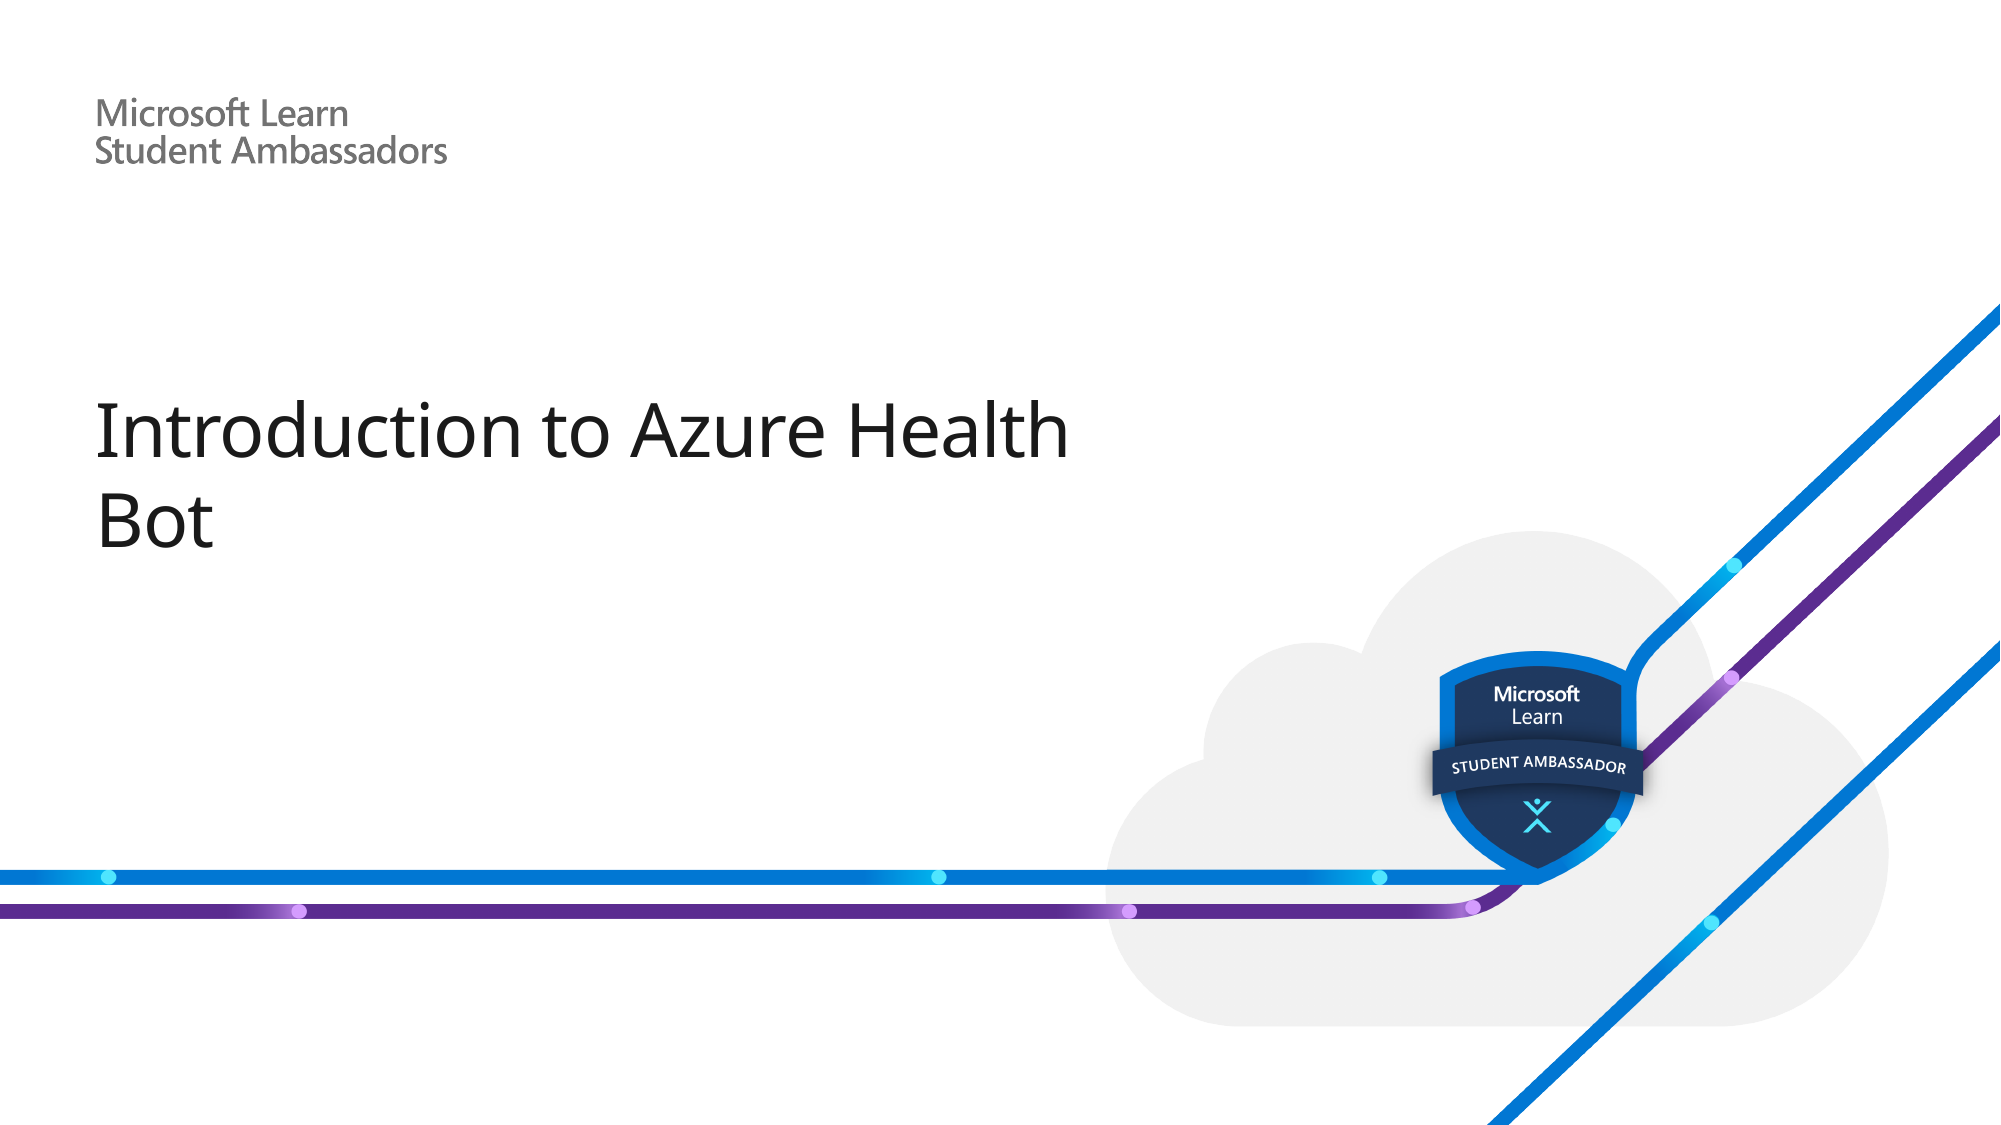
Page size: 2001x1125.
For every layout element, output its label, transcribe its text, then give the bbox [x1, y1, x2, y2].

title Introduction to Azure Health Bot [95, 471, 1185, 563]
picture [0, 97, 2000, 1125]
